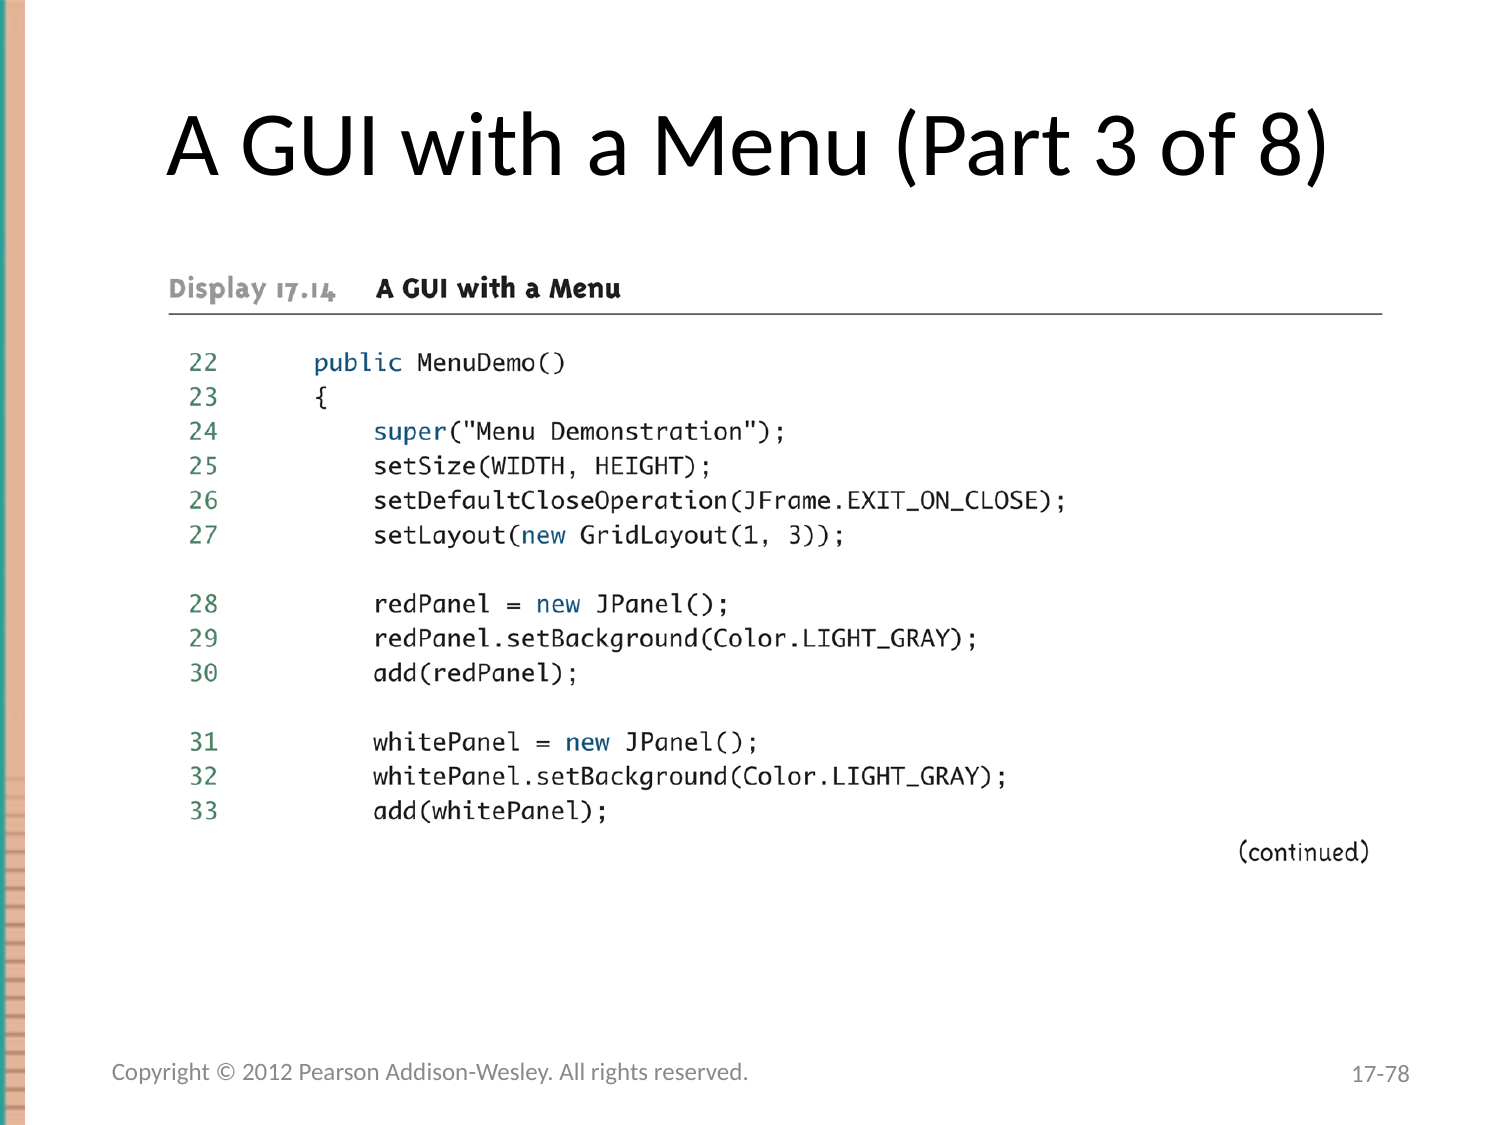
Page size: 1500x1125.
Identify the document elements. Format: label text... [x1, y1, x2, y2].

slide_number 17-78 [1074, 1042, 1425, 1103]
footer Copyright © 2012 Pearson Addison-Wesley. All rights reserved. [75, 1040, 788, 1100]
title A GUI with a Menu (Part 3 of 8) [74, 44, 1426, 233]
picture [0, 0, 25, 1125]
picture [137, 260, 1413, 878]
